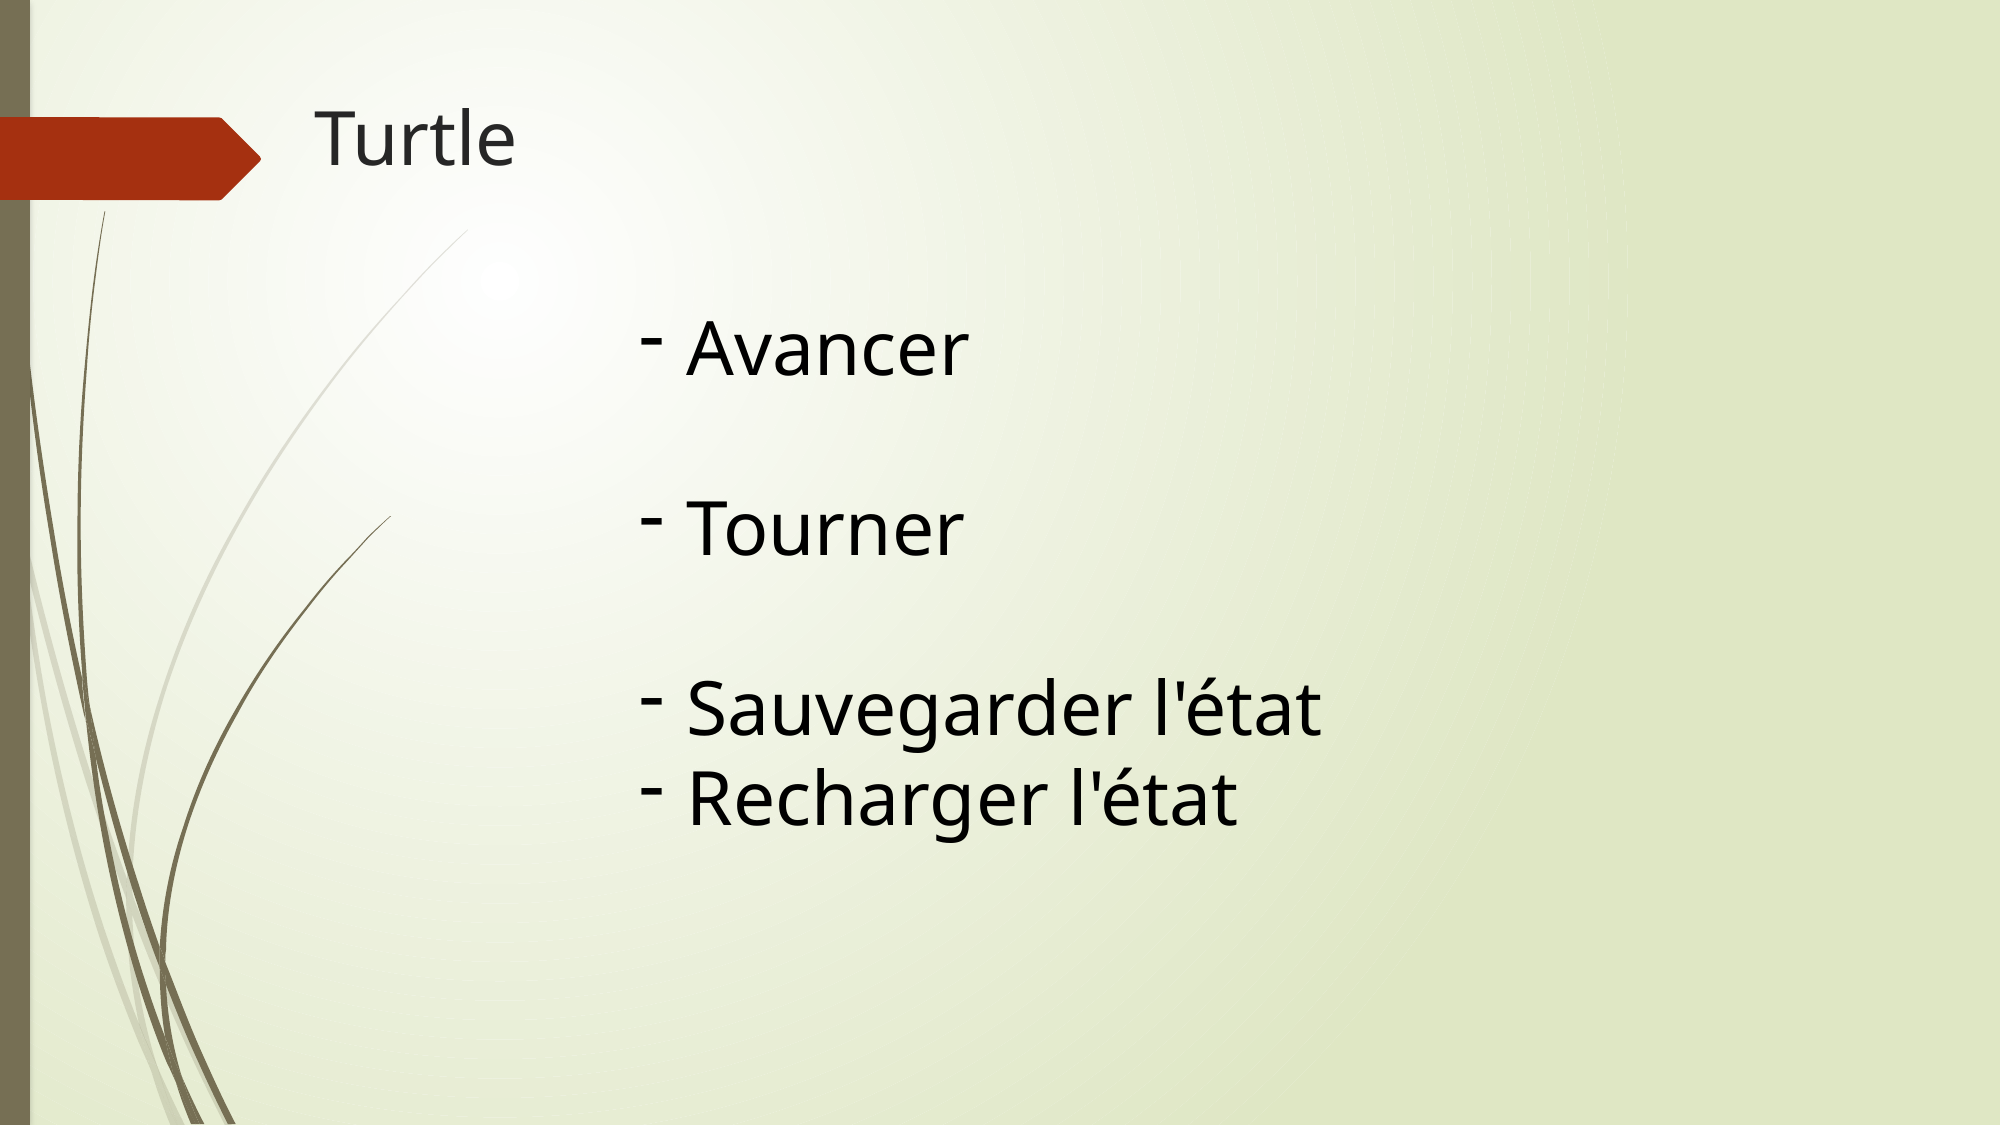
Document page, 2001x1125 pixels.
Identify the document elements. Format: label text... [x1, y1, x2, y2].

text_box Avancer Tourner Sauvegarder l'état Recharger l'état [625, 292, 1615, 848]
text_box Turtle [299, 82, 1941, 293]
